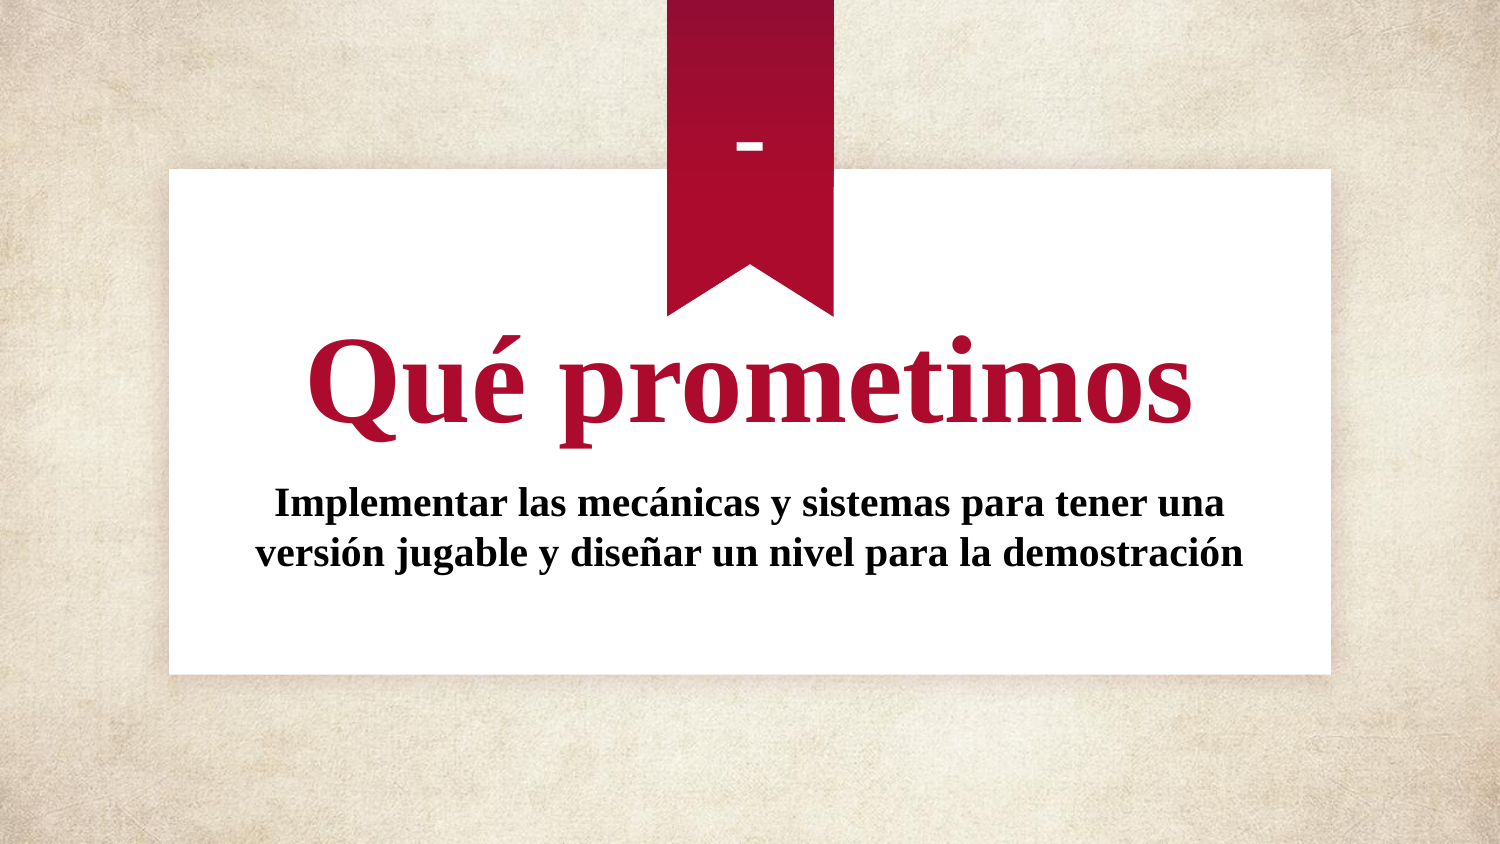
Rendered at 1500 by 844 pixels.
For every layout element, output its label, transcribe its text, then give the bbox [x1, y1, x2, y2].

title Qué prometimos [209, 315, 1291, 448]
picture [0, 0, 1500, 844]
subtitle Implementar las mecánicas y sistemas para tener una versión jugable y diseñar un nivel para la demostración [209, 474, 1291, 664]
text_box - [667, 0, 833, 262]
